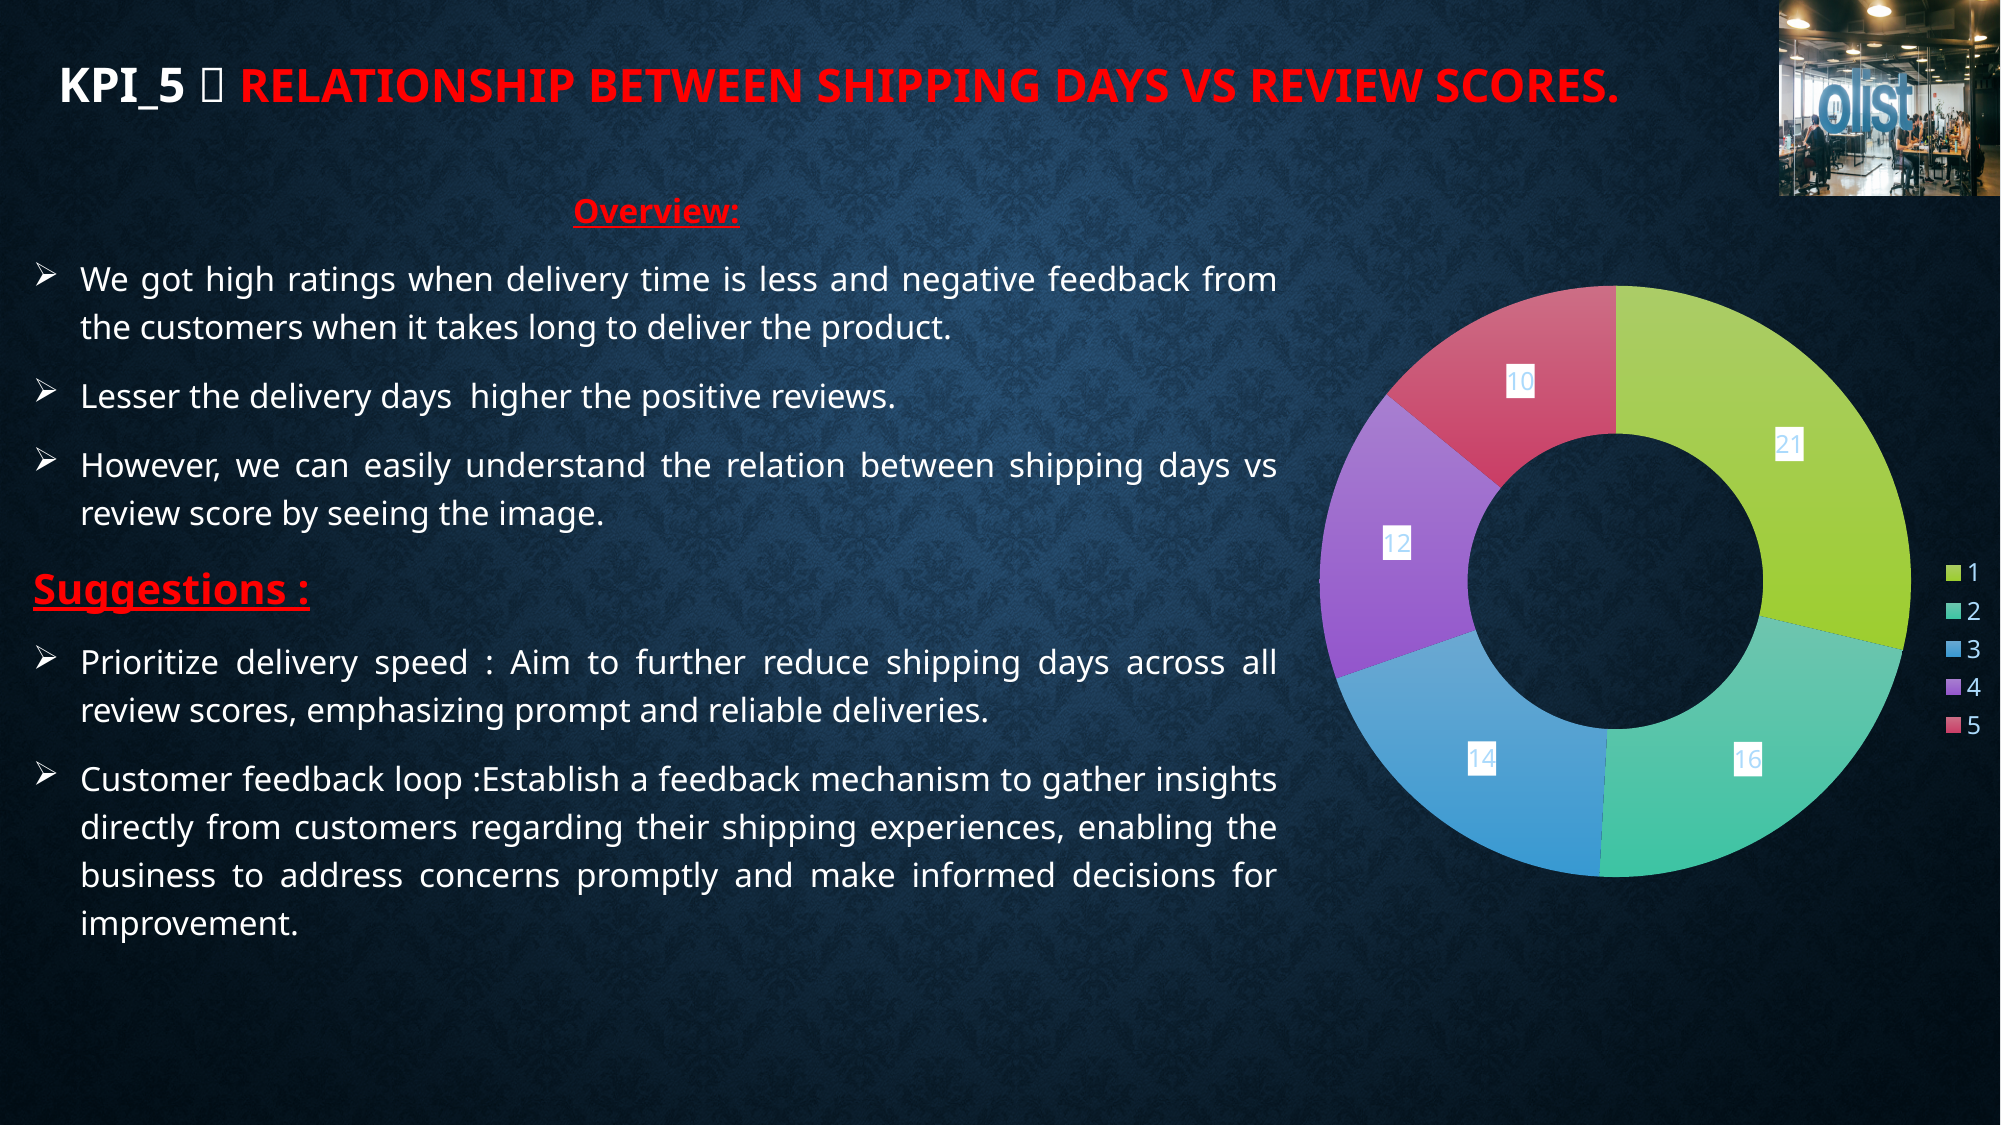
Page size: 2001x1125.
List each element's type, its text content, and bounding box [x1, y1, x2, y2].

chart [1294, 272, 2000, 890]
picture [1778, 0, 2000, 197]
list Overview: We got high ratings when delivery time is less and negative feedback from the customers when it takes long to deliver the product. Lesser the delivery days higher the positive reviews. However, we can easily understand the relation between shipping days vs review score by seeing the image. Suggestions : Prioritize delivery speed : Aim to further reduce shipping days across all review scores, emphasizing prompt and reliable deliveries. Customer feedback loop :Establish a feedback mechanism to gather insights directly from customers regarding their shipping experiences, enabling the business to address concerns promptly and make informed decisions for improvement. [18, 174, 1295, 1106]
title KPI_5  Relationship between shipping days Vs review scores. [41, 19, 1638, 176]
